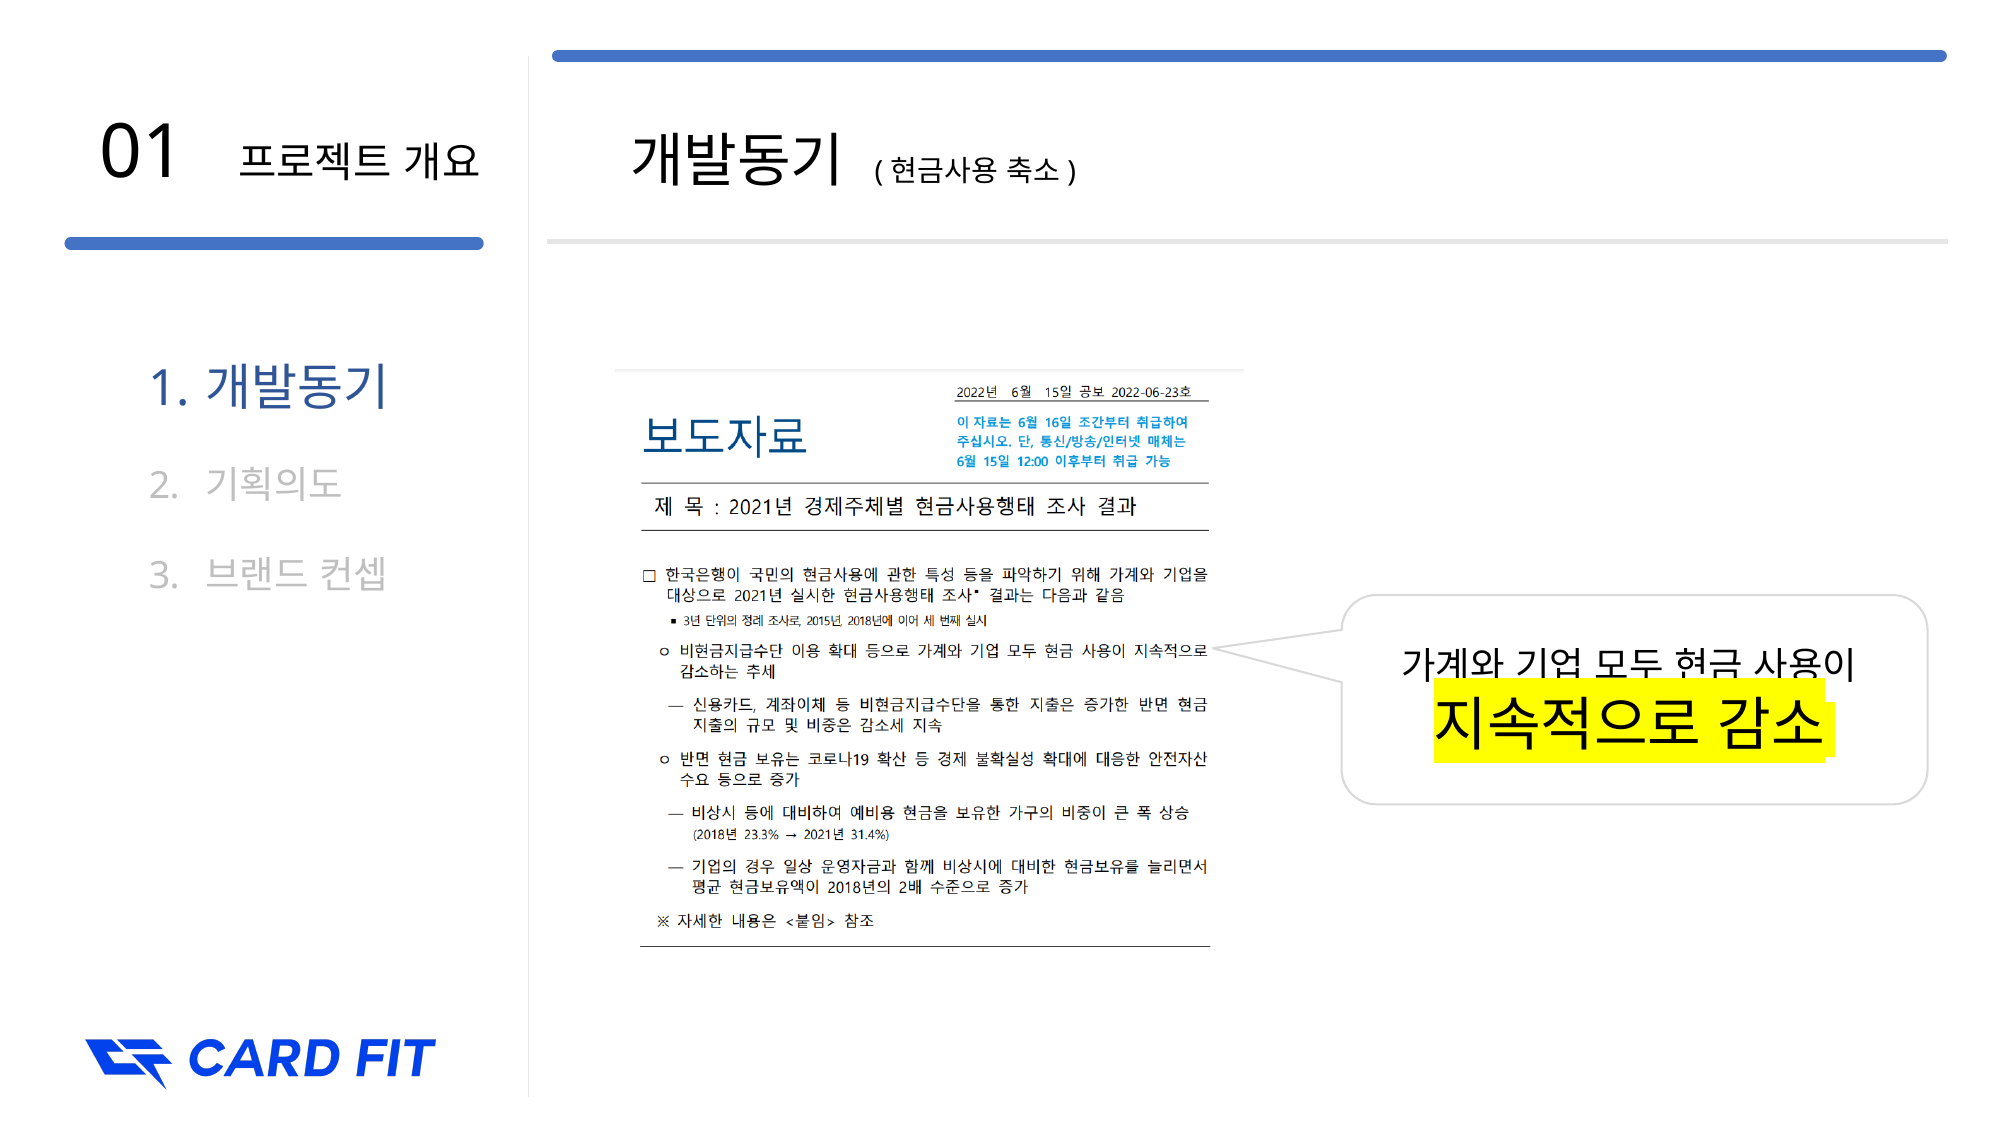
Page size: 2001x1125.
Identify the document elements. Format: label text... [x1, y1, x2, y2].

picture [615, 369, 1244, 966]
text_box 개발동기 기획의도 브랜드 컨셉 [134, 288, 454, 604]
text_box 가계와 기업 모두 현금 사용이 지속적으로 감소 [1244, 593, 1929, 806]
text_box 개발동기 (현금사용 축소) [615, 115, 1144, 201]
text_box 01 프로젝트 개요 [84, 95, 504, 200]
picture [85, 1026, 436, 1090]
